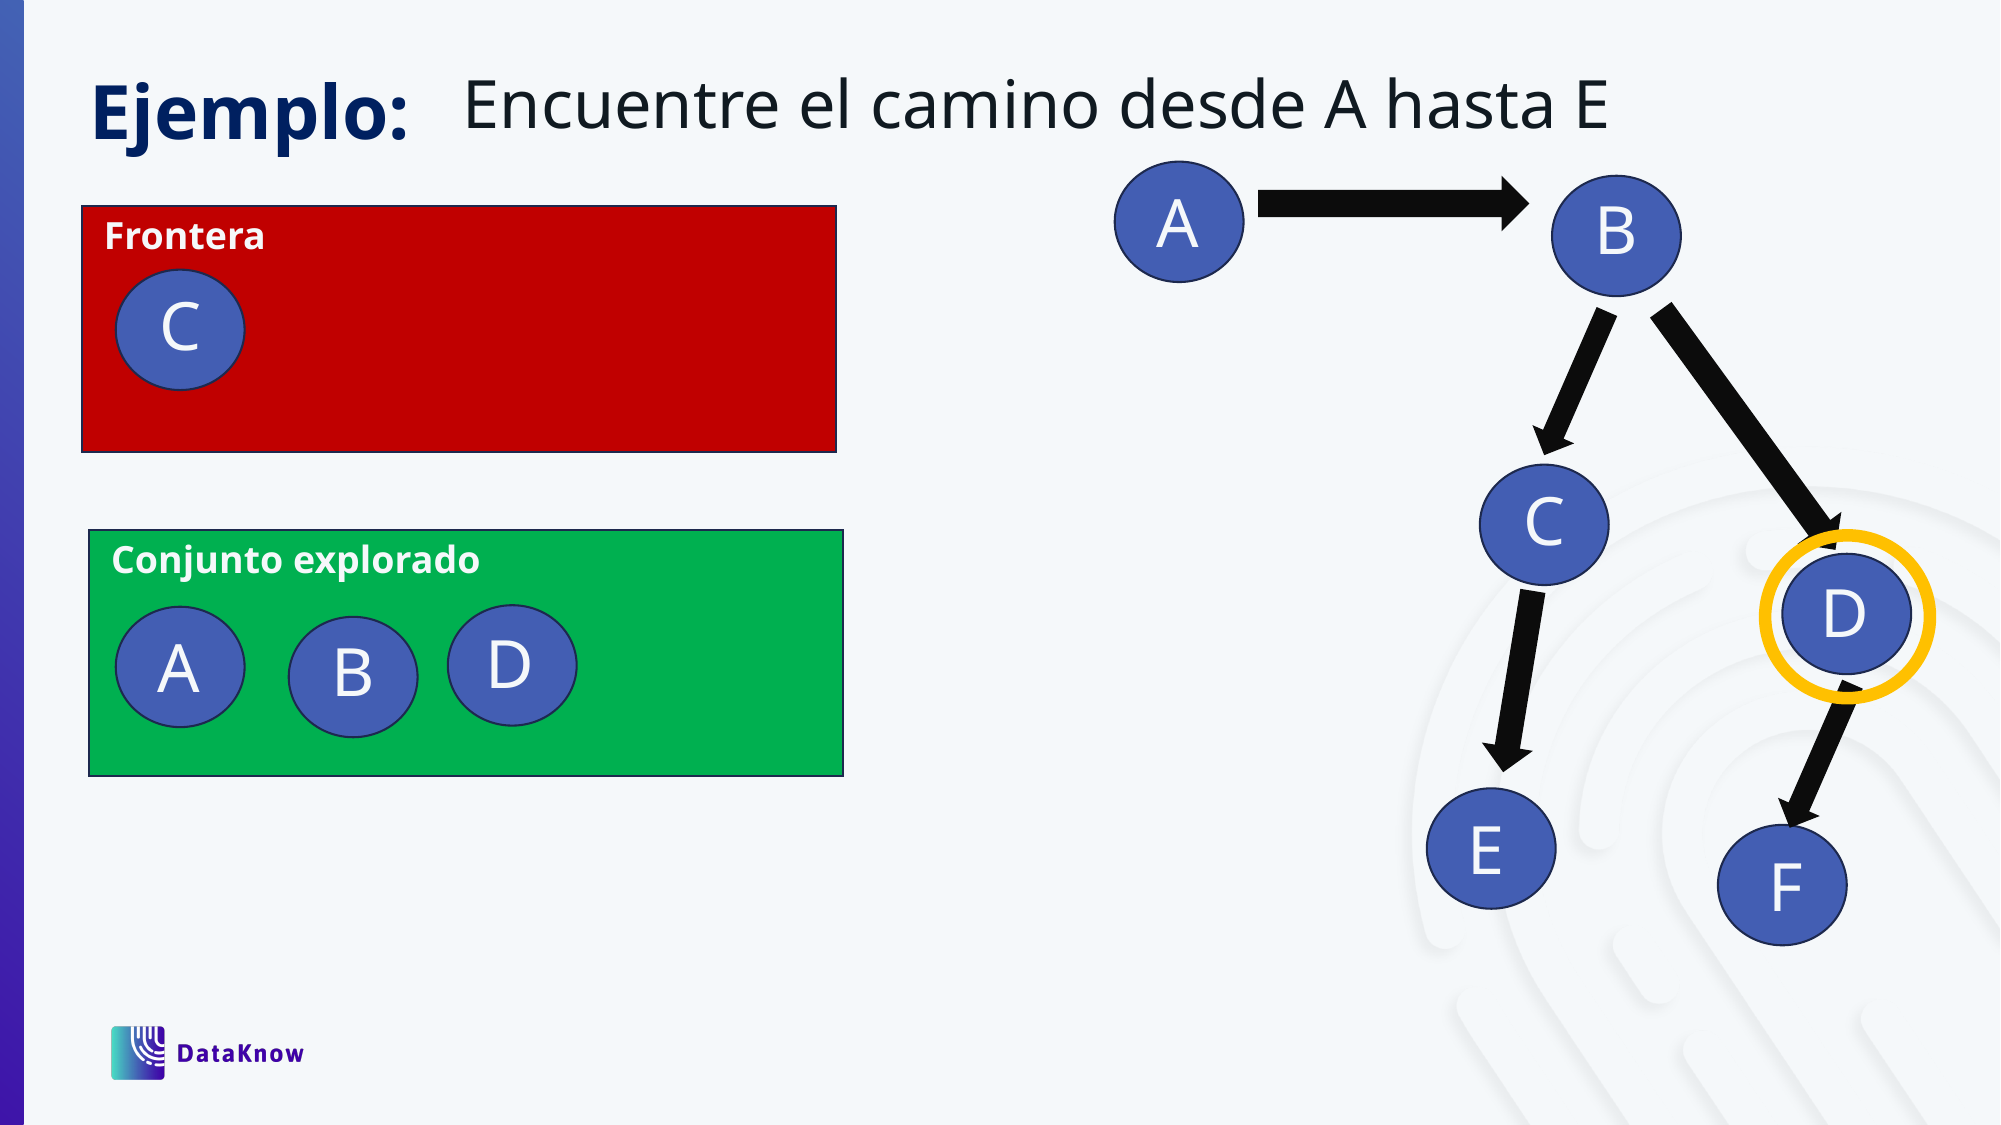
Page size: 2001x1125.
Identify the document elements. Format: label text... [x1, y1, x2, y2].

text_box [1425, 803, 1447, 894]
text_box C [141, 276, 220, 372]
text_box [81, 205, 837, 453]
text_box Encuentre el camino desde A hasta E [447, 38, 1802, 176]
text_box [1649, 301, 1842, 545]
text_box [1550, 187, 1682, 298]
picture [87, 979, 338, 1125]
text_box [1716, 823, 1848, 947]
text_box [1258, 175, 1530, 232]
text_box Conjunto explorado [96, 528, 558, 589]
text_box [476, 604, 548, 614]
list Ejemplo: [74, 66, 448, 205]
text_box B [1577, 180, 1656, 276]
text_box [114, 280, 246, 392]
text_box [1513, 463, 1576, 471]
text_box [1589, 174, 1644, 180]
text_box B [314, 621, 392, 717]
text_box [88, 529, 844, 777]
text_box [1113, 160, 1245, 284]
text_box [149, 268, 212, 276]
text_box E [1447, 800, 1525, 896]
text_box [326, 615, 380, 621]
text_box [287, 627, 419, 739]
text_box [1481, 588, 1546, 773]
text_box [1777, 699, 1859, 828]
text_box A [140, 618, 218, 714]
text_box [114, 605, 246, 729]
text_box A [1139, 173, 1217, 269]
text_box [1450, 787, 1557, 910]
picture [1332, 437, 2001, 1125]
text_box Frontera [89, 204, 319, 264]
text_box [1532, 307, 1618, 456]
text_box D [470, 614, 549, 710]
text_box F [1747, 837, 1825, 932]
text_box [1764, 534, 1932, 700]
text_box [1478, 475, 1610, 587]
text_box C [1505, 471, 1584, 567]
text_box [446, 614, 578, 727]
